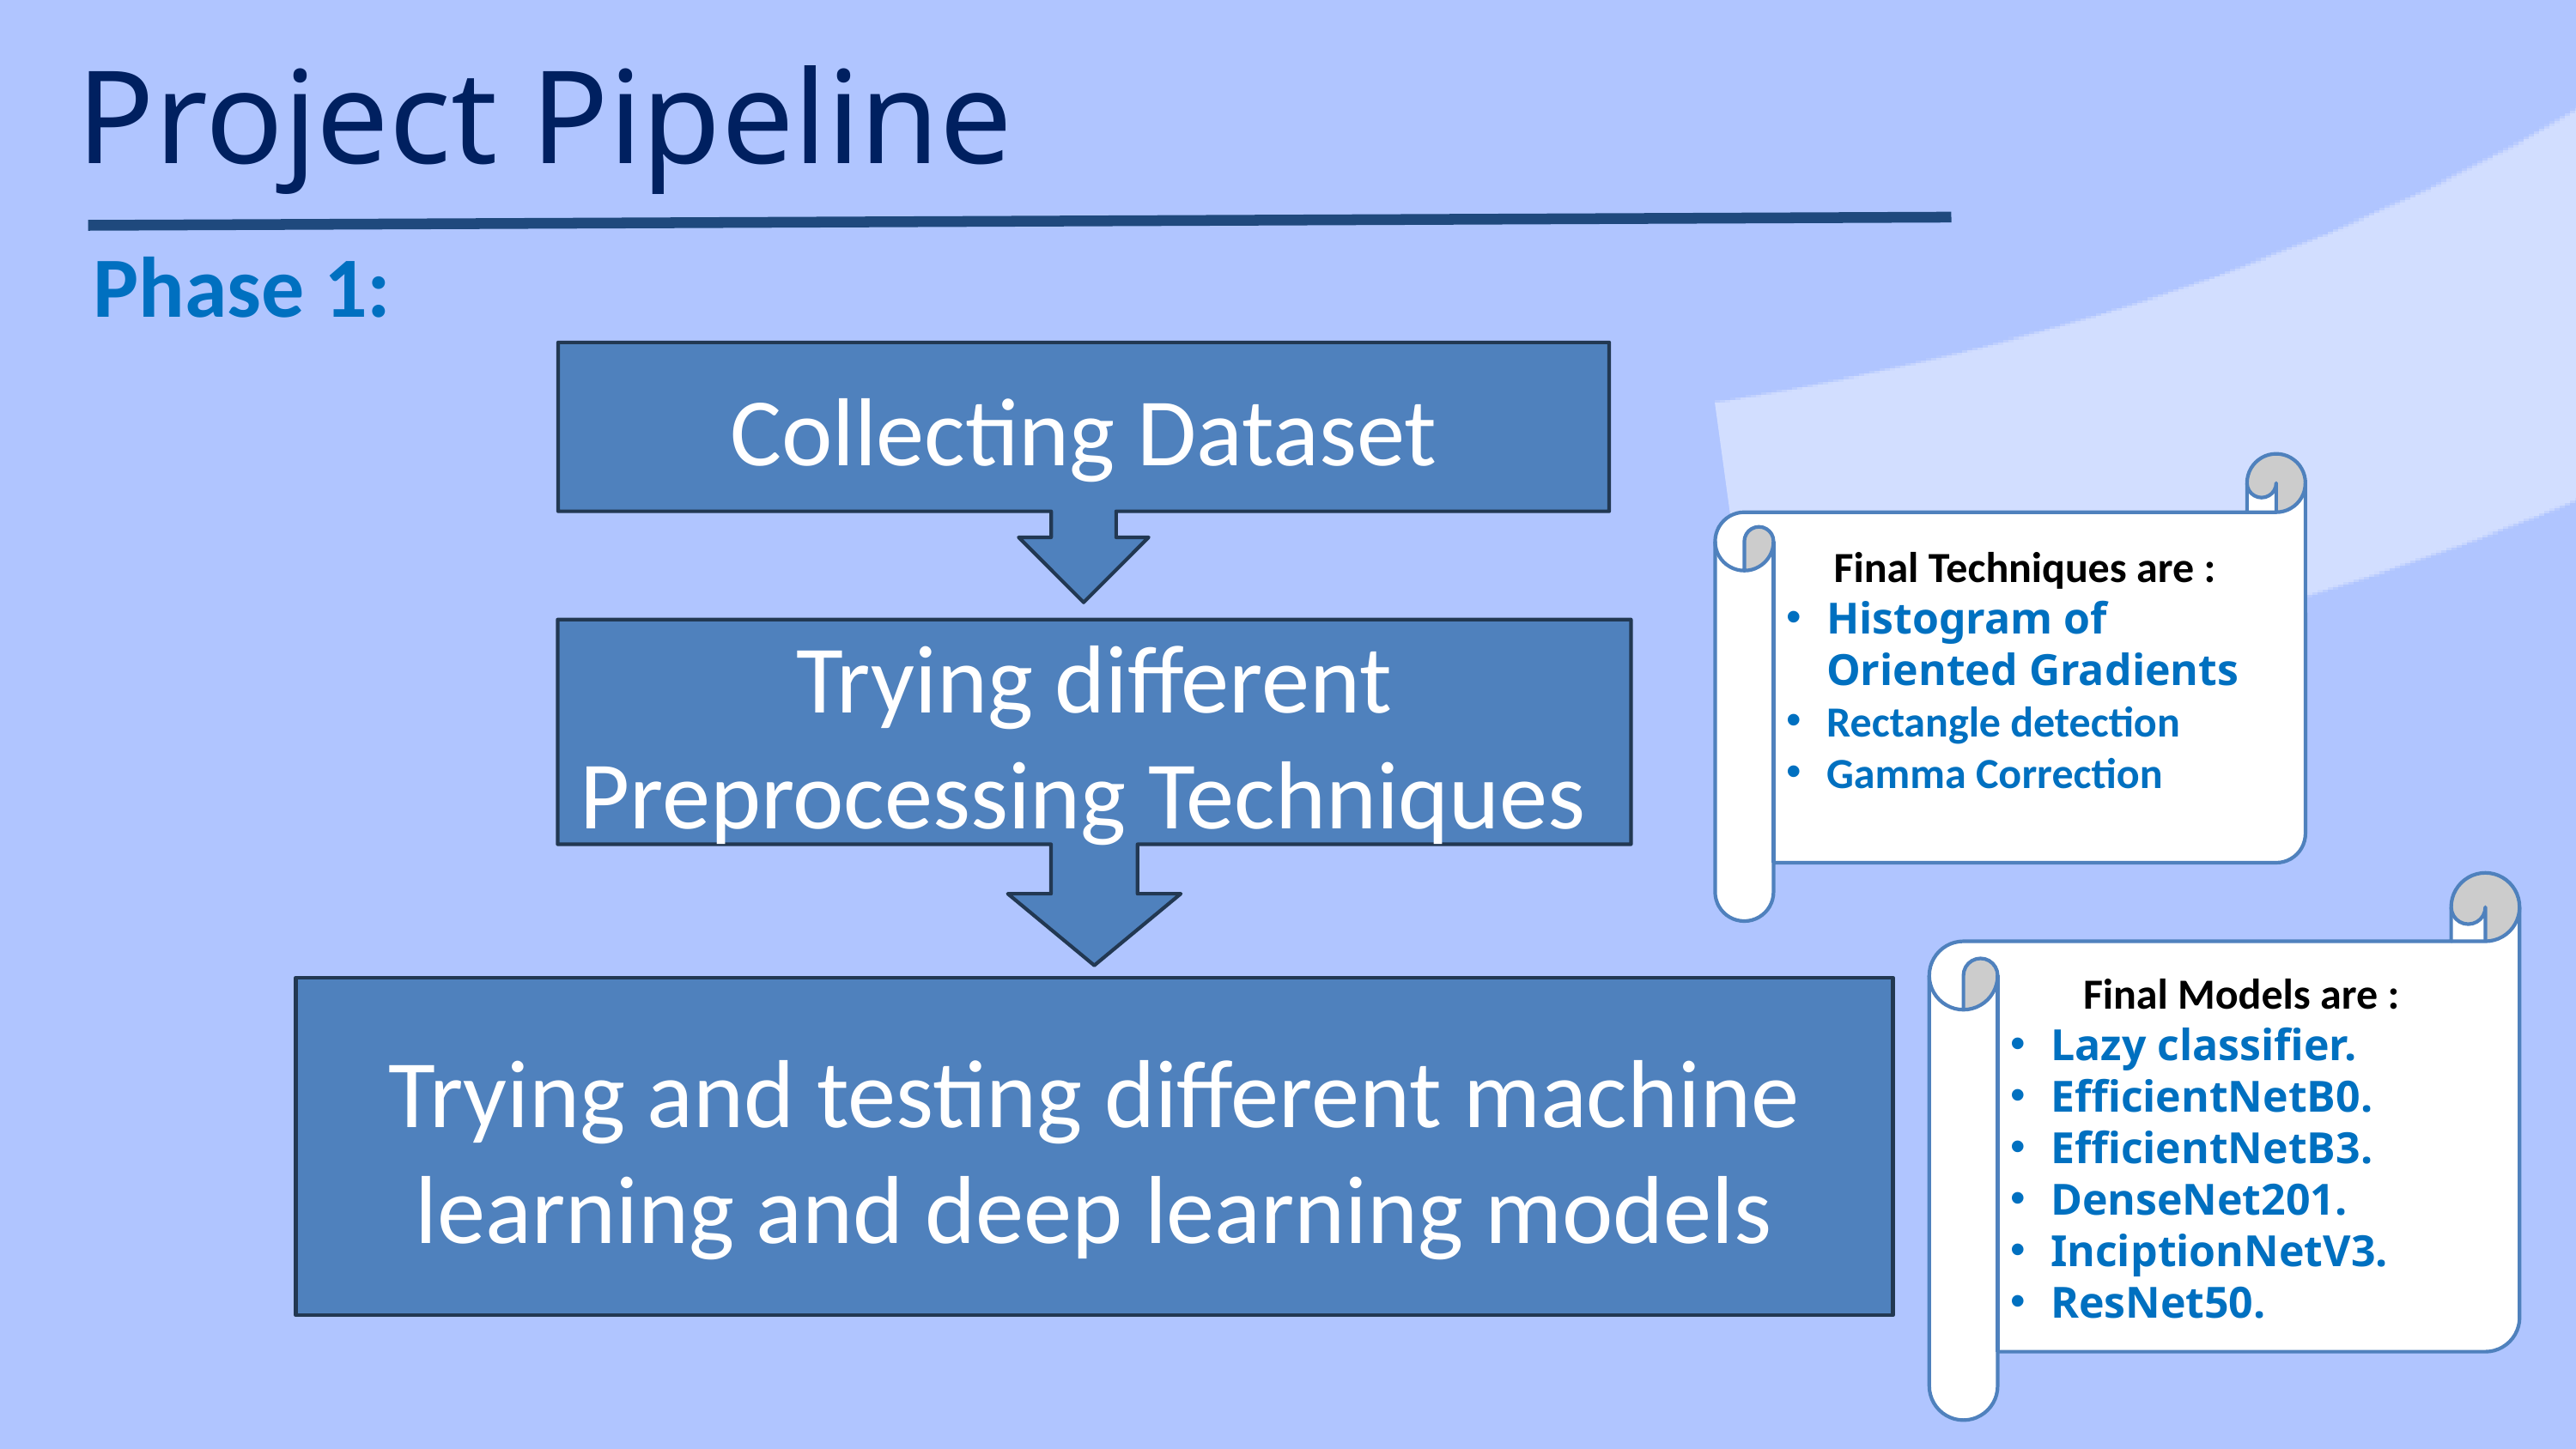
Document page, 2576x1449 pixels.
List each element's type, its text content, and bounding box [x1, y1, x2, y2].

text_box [88, 216, 1952, 226]
text_box Final Models are : Lazy classifier. EfficientNetB0. EfficientNetB3. DenseNet201. InciptionNetV3. ResNet50. [1927, 870, 2522, 1422]
text_box Project Pipeline [64, 28, 1803, 197]
text_box Collecting Dataset [556, 340, 1612, 604]
text_box Phase 1: [80, 225, 478, 342]
text_box [2238, 977, 2576, 1449]
text_box Trying and testing different machine learning and deep learning models [294, 976, 1895, 1317]
text_box [1659, 0, 2576, 654]
text_box Trying different Preprocessing Techniques [556, 617, 1633, 967]
text_box Final Techniques are : Histogram of Oriented Gradients Rectangle detection Gamma Correction [1713, 452, 2308, 924]
